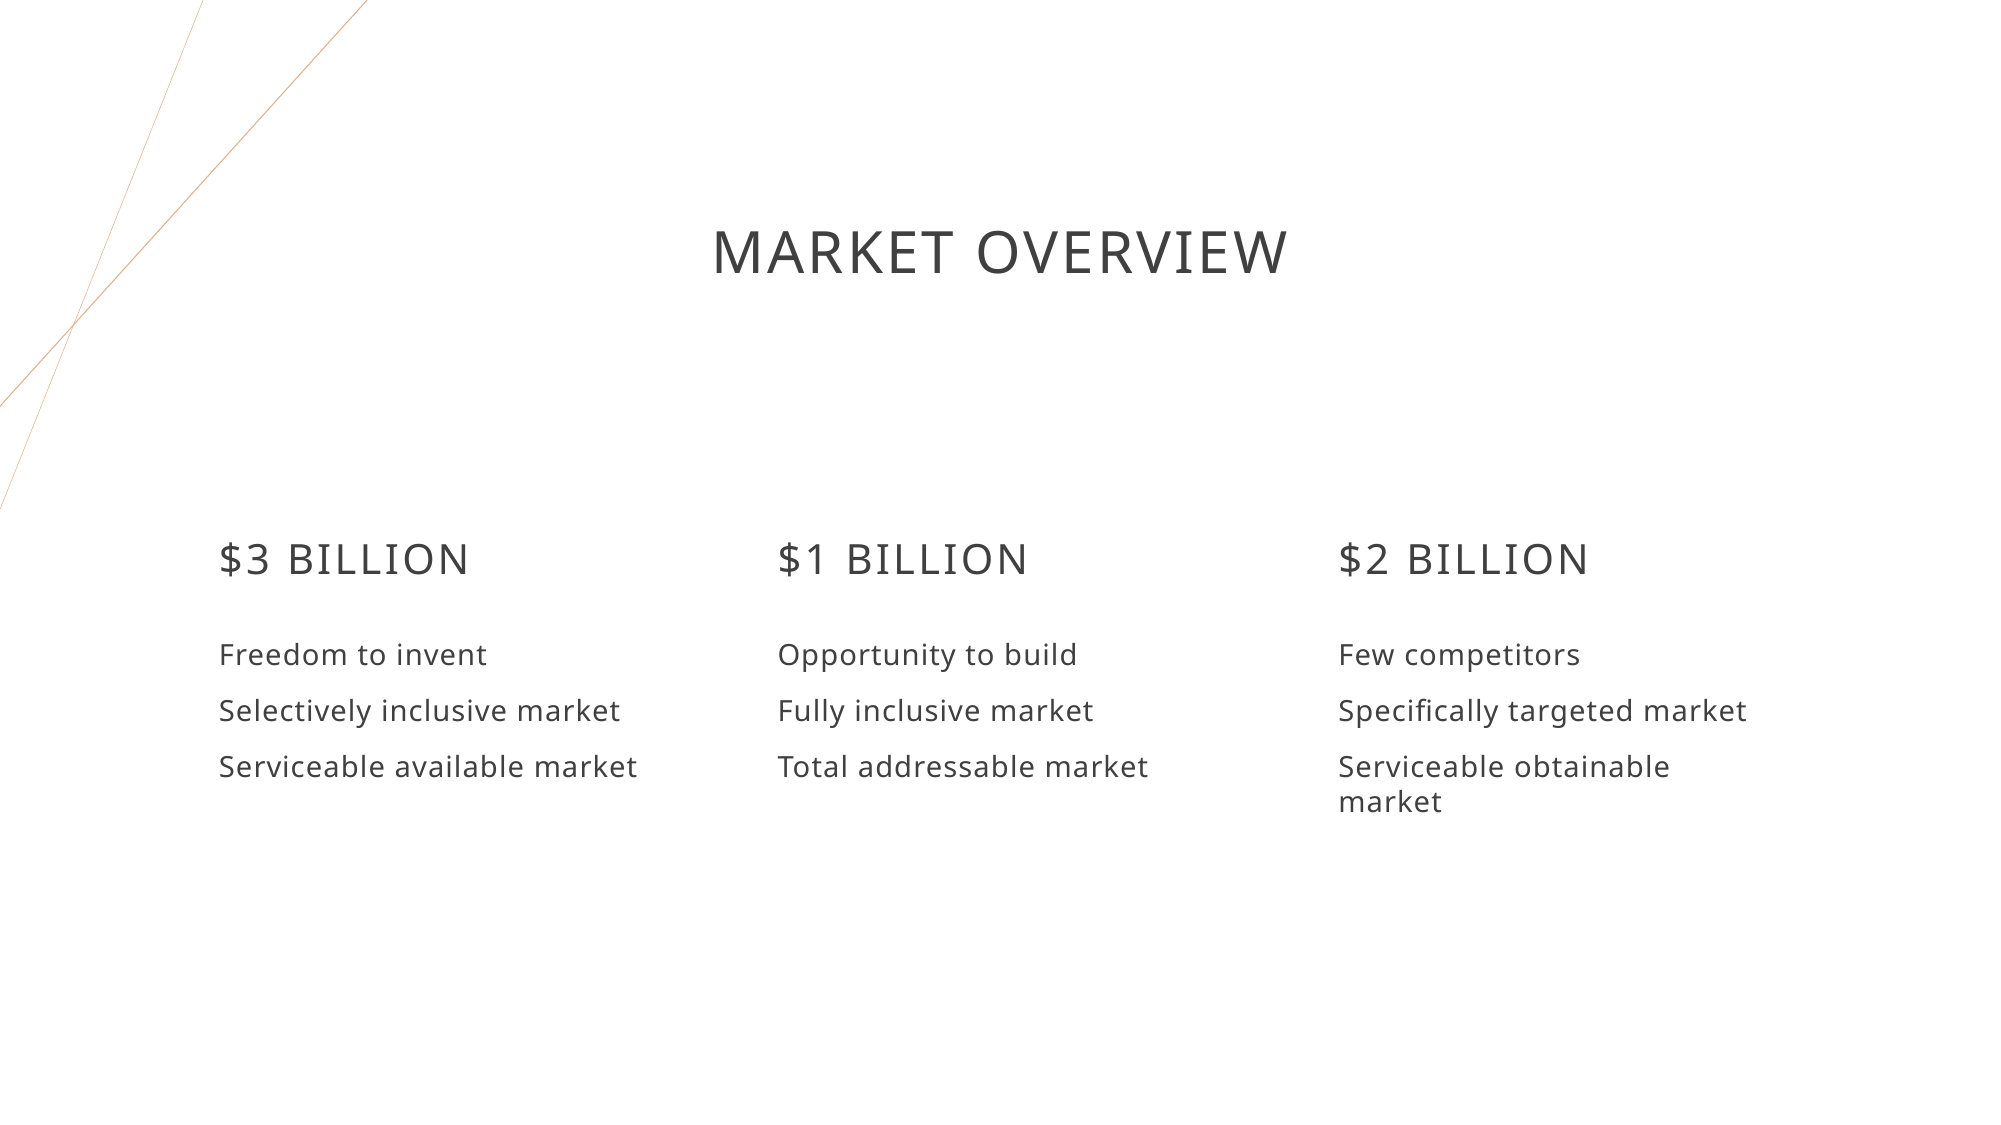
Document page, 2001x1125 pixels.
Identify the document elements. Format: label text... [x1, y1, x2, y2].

list $1 Billion [762, 455, 1238, 591]
list Opportunity to build Fully inclusive market Total addressable market [762, 629, 1238, 957]
list $3 Billion [203, 455, 677, 591]
title MARKET OVERVIEW [309, 146, 1691, 364]
list Freedom to invent Selectively inclusive market Serviceable available market [203, 629, 677, 957]
list $2 Billion [1323, 455, 1797, 591]
list Few competitors Specifically targeted market Serviceable obtainable market [1323, 629, 1797, 957]
